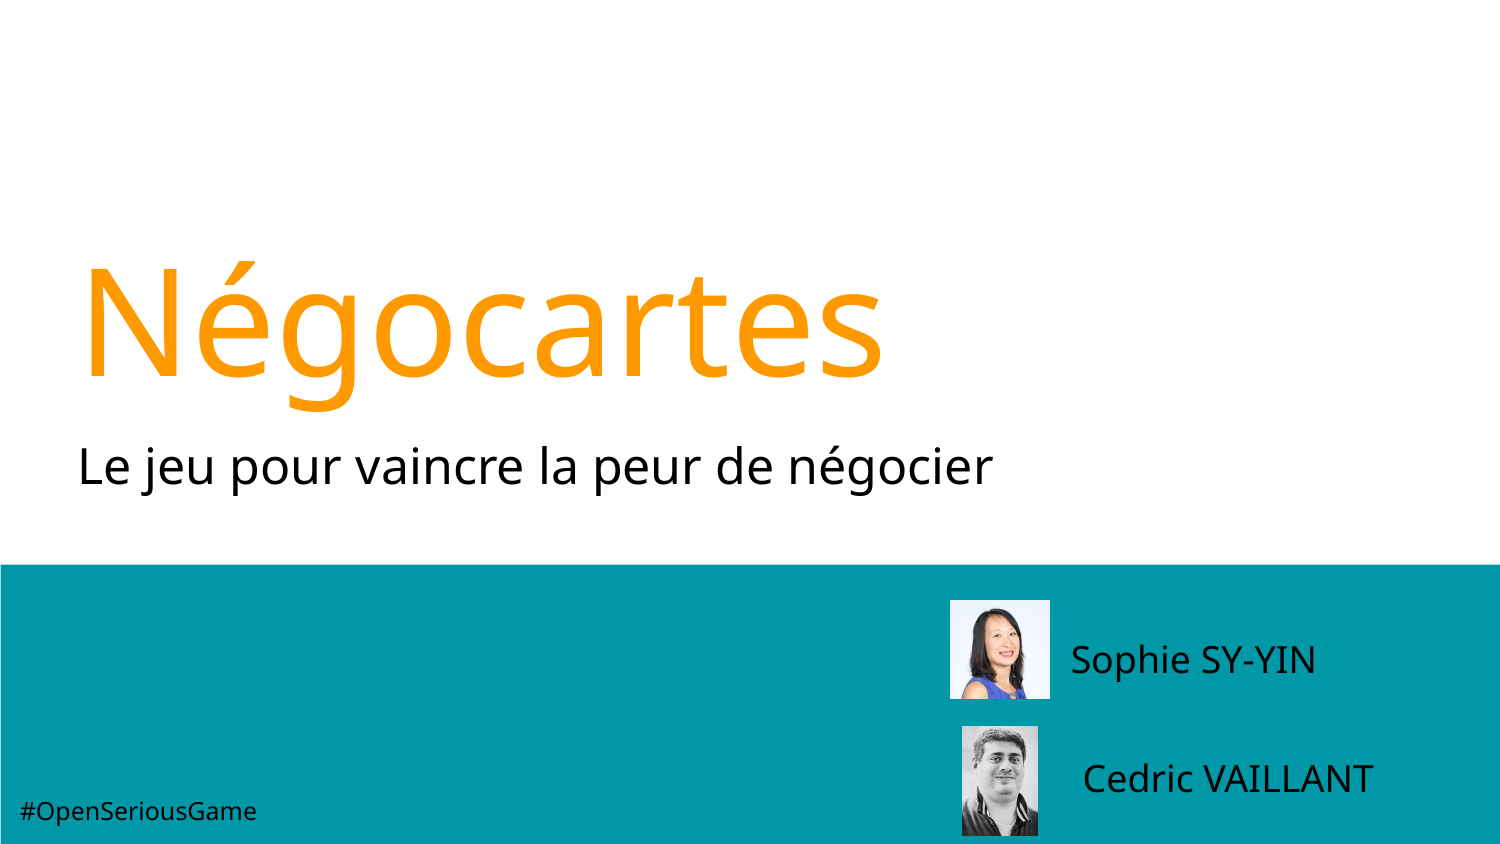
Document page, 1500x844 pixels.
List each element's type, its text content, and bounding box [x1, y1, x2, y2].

text_box #OpenSeriousGame [4, 780, 374, 836]
text_box [0, 564, 1500, 844]
text_box Sophie SY-YIN [1055, 620, 1426, 676]
title Le jeu pour vaincre la peur de négocier [62, 425, 1460, 510]
title Négocartes [62, 85, 1460, 422]
text_box Cedric VAILLANT [1067, 740, 1437, 796]
picture [962, 725, 1038, 837]
picture [950, 600, 1050, 700]
